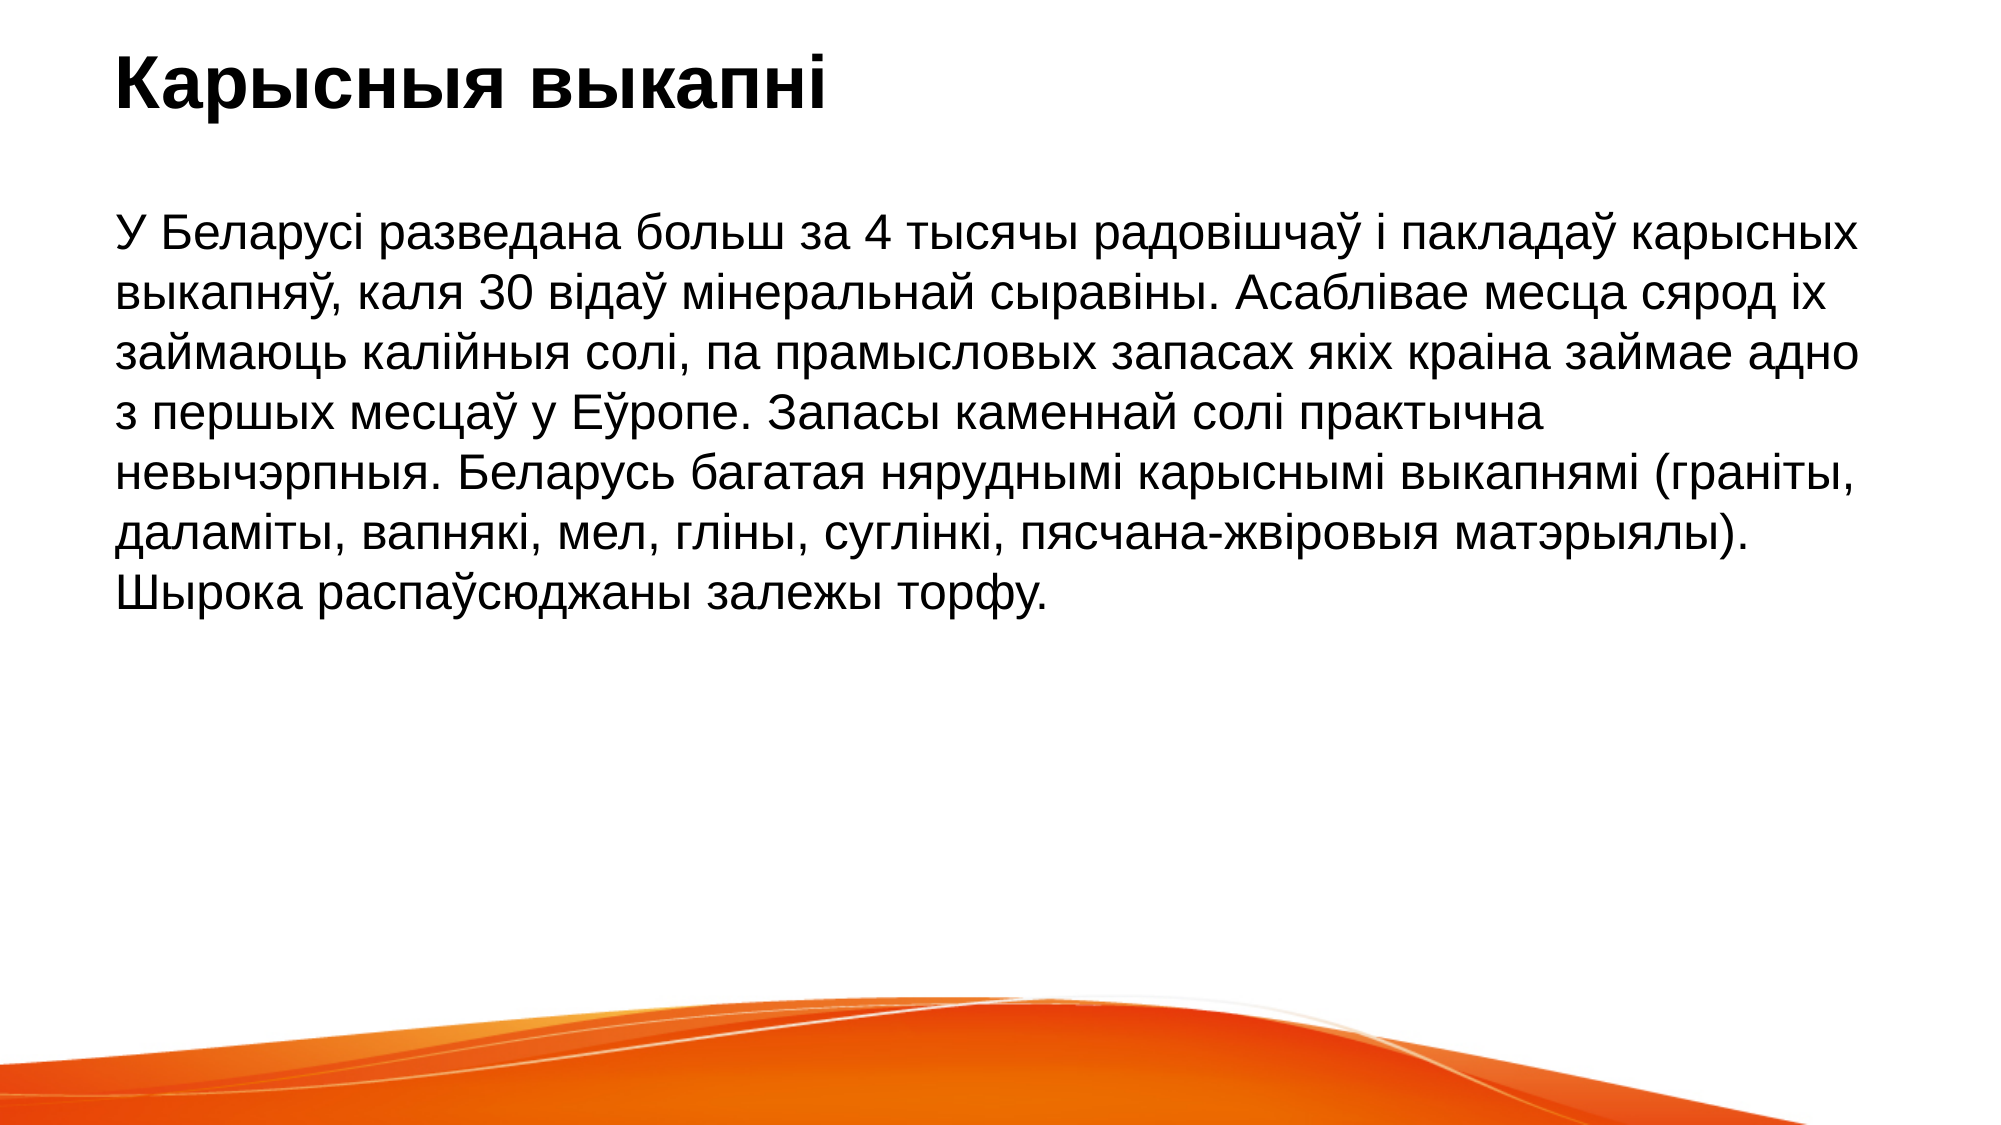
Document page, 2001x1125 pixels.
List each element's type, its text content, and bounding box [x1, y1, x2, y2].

list У Беларусі разведана больш за 4 тысячы радовішчаў і пакладаў карысных выкапняў, каля 30 відаў мінеральнай сыравіны. Асаблівае месца сярод іх займаюць калійныя солі, па прамысловых запасах якіх краіна займае адно з першых месцаў у Еўропе. Запасы каменнай солі практычна невычэрпныя. Беларусь багатая няруднымі карыснымі выкапнямі (граніты, даламіты, вапнякі, мел, гліны, суглінкі, пясчана-жвіровыя матэрыялы). Шырока распаўсюджаны залежы торфу. [99, 192, 1901, 1006]
title Карысныя выкапні [99, 30, 1901, 127]
picture [0, 0, 2000, 1125]
